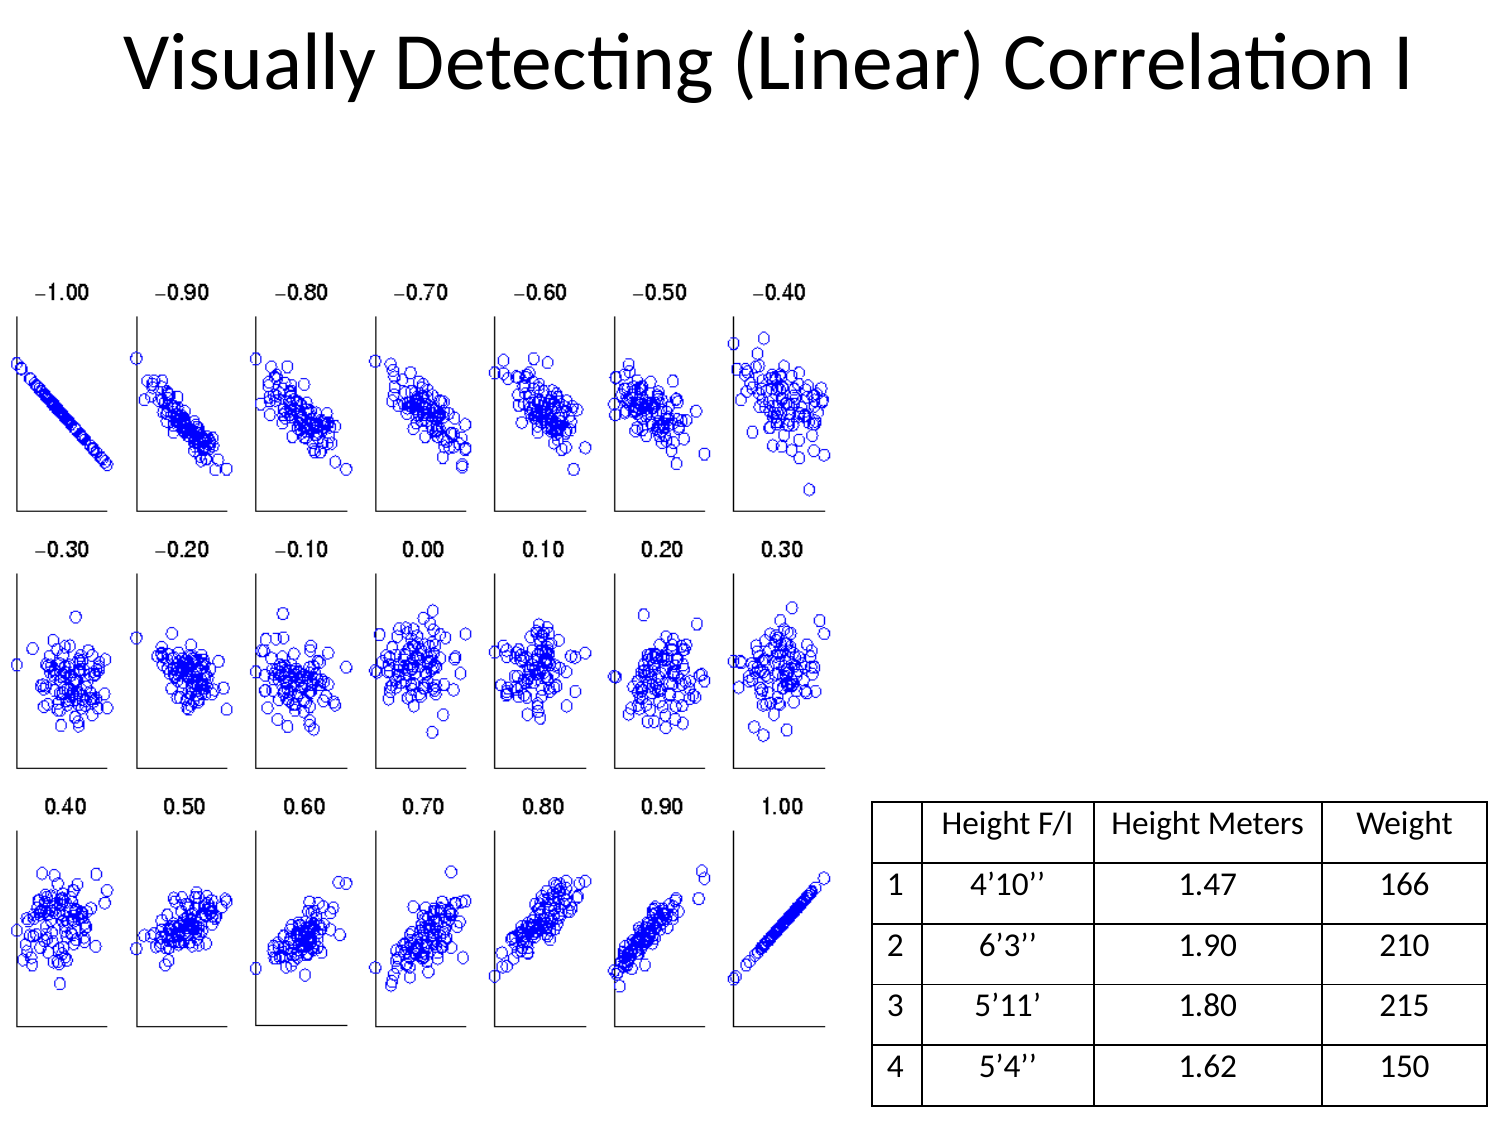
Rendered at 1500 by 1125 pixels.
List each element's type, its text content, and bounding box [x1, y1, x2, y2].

table_cell 215 [1323, 985, 1486, 1044]
table_cell 2 [873, 925, 921, 984]
table_cell 6’3’’ [923, 925, 1093, 984]
table_header Weight [1323, 803, 1486, 862]
table_cell 1.62 [1095, 1046, 1321, 1105]
table_header Height Meters [1095, 803, 1321, 862]
table_cell 4’10’’ [923, 864, 1093, 923]
picture [0, 249, 844, 1038]
table_cell 5’11’ [923, 985, 1093, 1044]
table_cell 166 [1323, 864, 1486, 923]
table_cell 3 [873, 985, 921, 1044]
table_cell 5’4’’ [923, 1046, 1093, 1105]
table_cell 1.47 [1095, 864, 1321, 923]
table_cell 150 [1323, 1046, 1486, 1105]
title Visually Detecting (Linear) Correlation I [53, 0, 1488, 115]
table_cell 210 [1323, 925, 1486, 984]
table_cell 1 [873, 864, 921, 923]
table_header [873, 803, 921, 862]
table_cell 1.80 [1095, 985, 1321, 1044]
table_cell 1.90 [1095, 925, 1321, 984]
table_cell 4 [873, 1046, 921, 1105]
table_header Height F/I [923, 803, 1093, 862]
